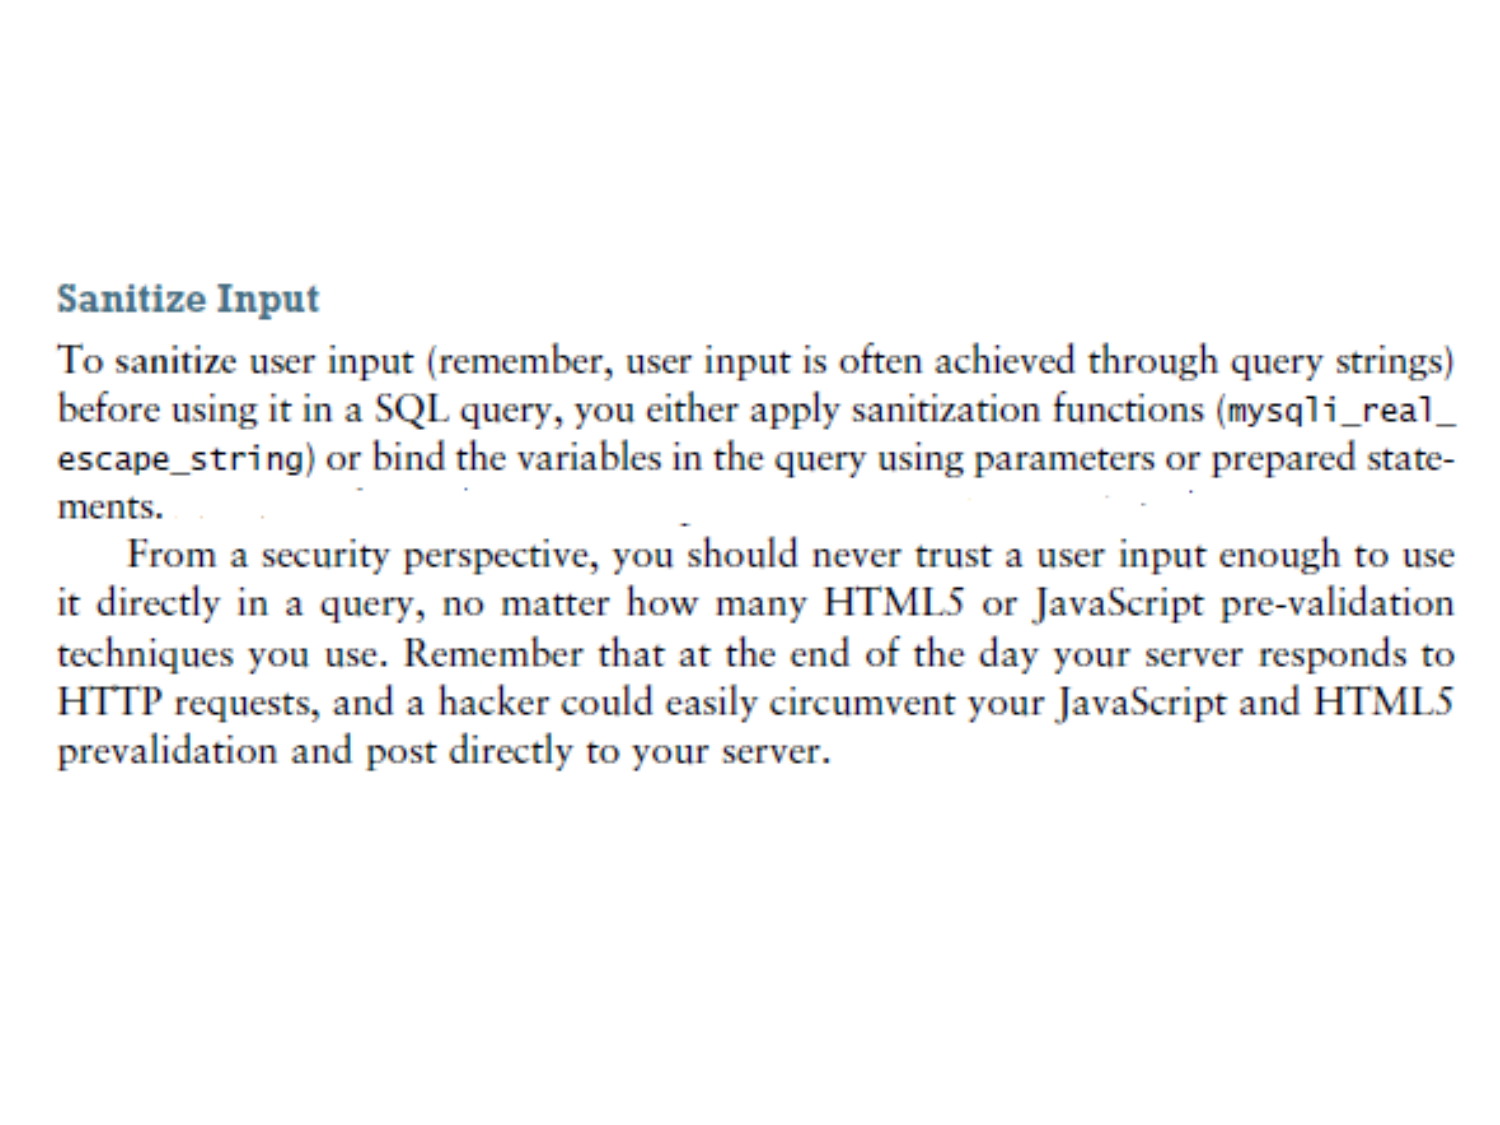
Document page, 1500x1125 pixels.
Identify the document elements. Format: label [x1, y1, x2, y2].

picture [0, 249, 1465, 792]
